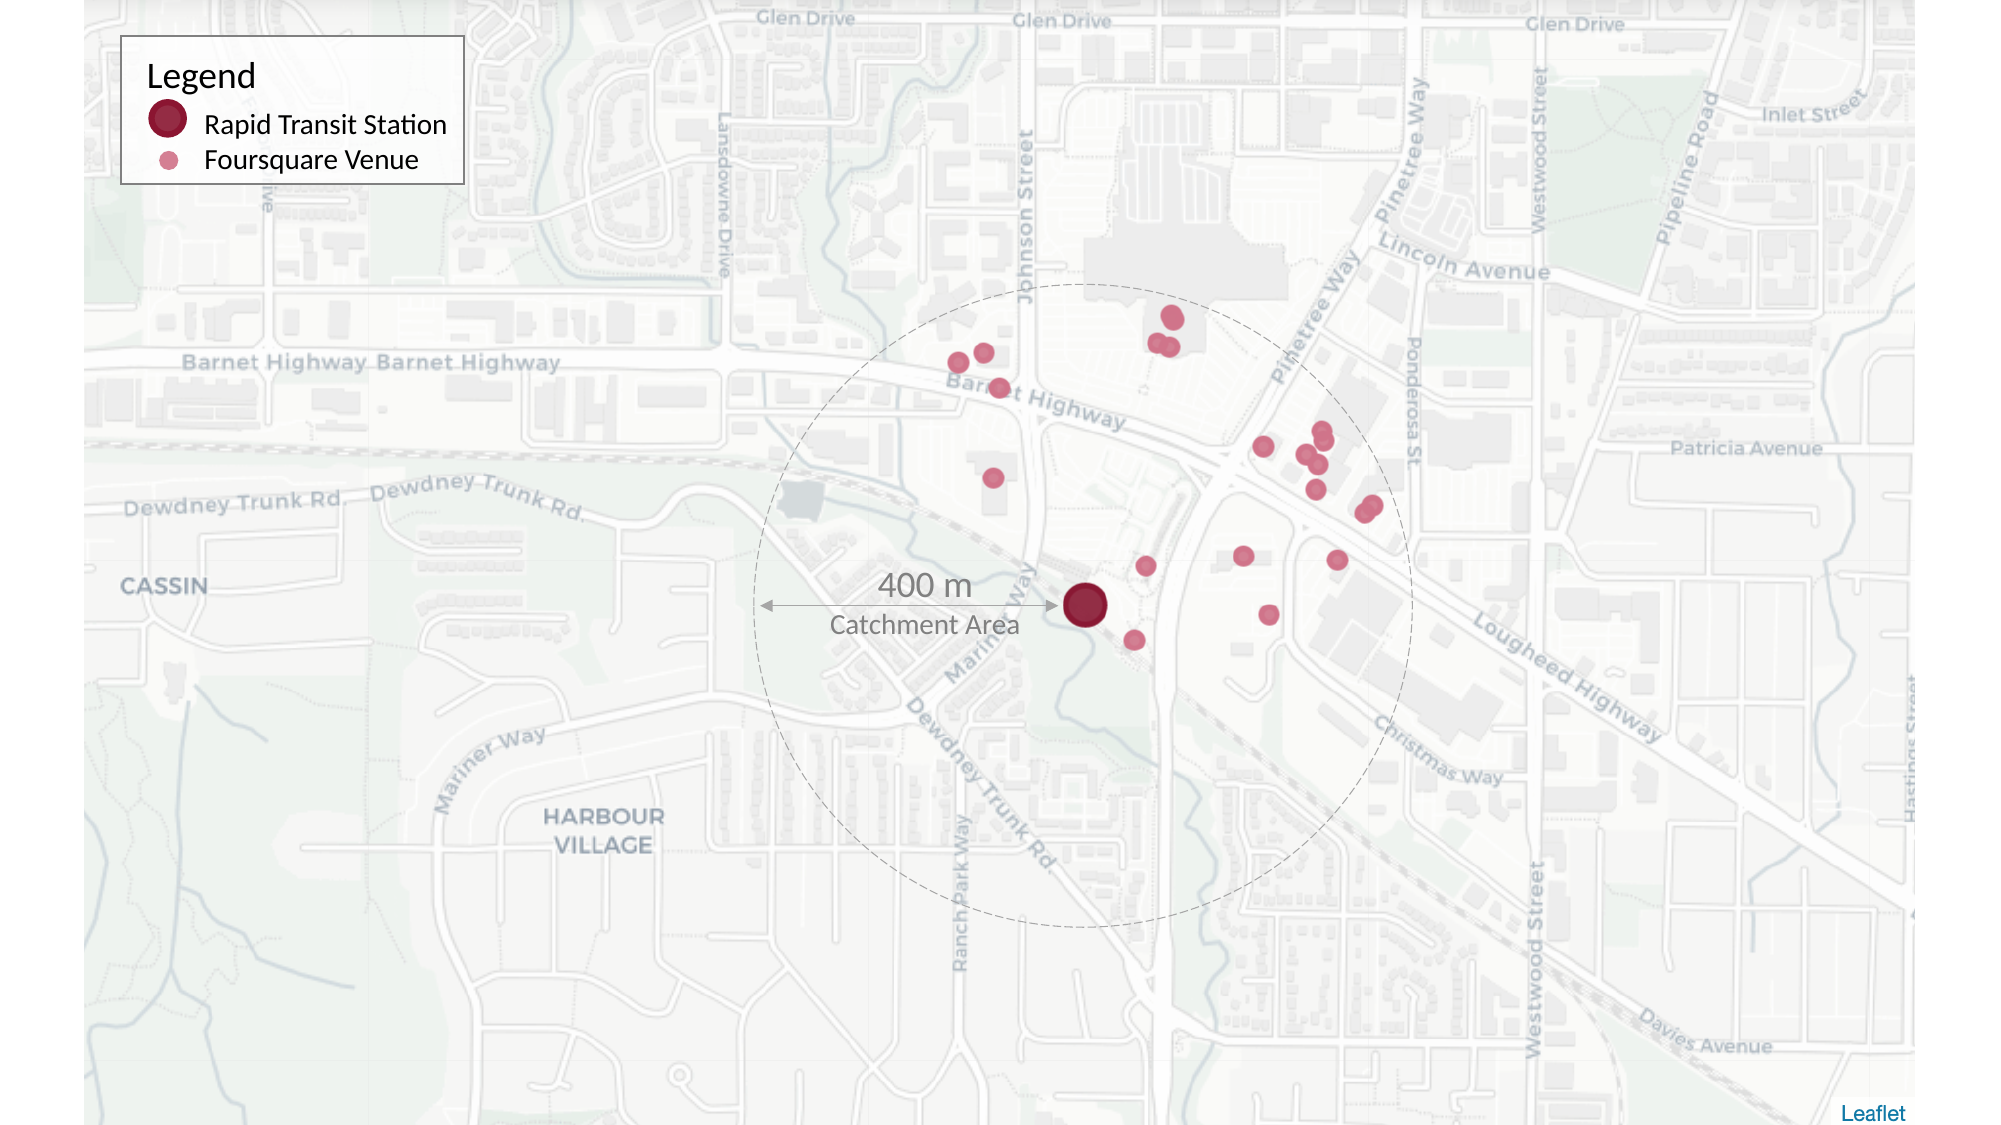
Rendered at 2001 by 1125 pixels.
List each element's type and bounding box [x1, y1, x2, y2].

text_box [121, 36, 465, 185]
picture [84, 0, 1916, 1125]
